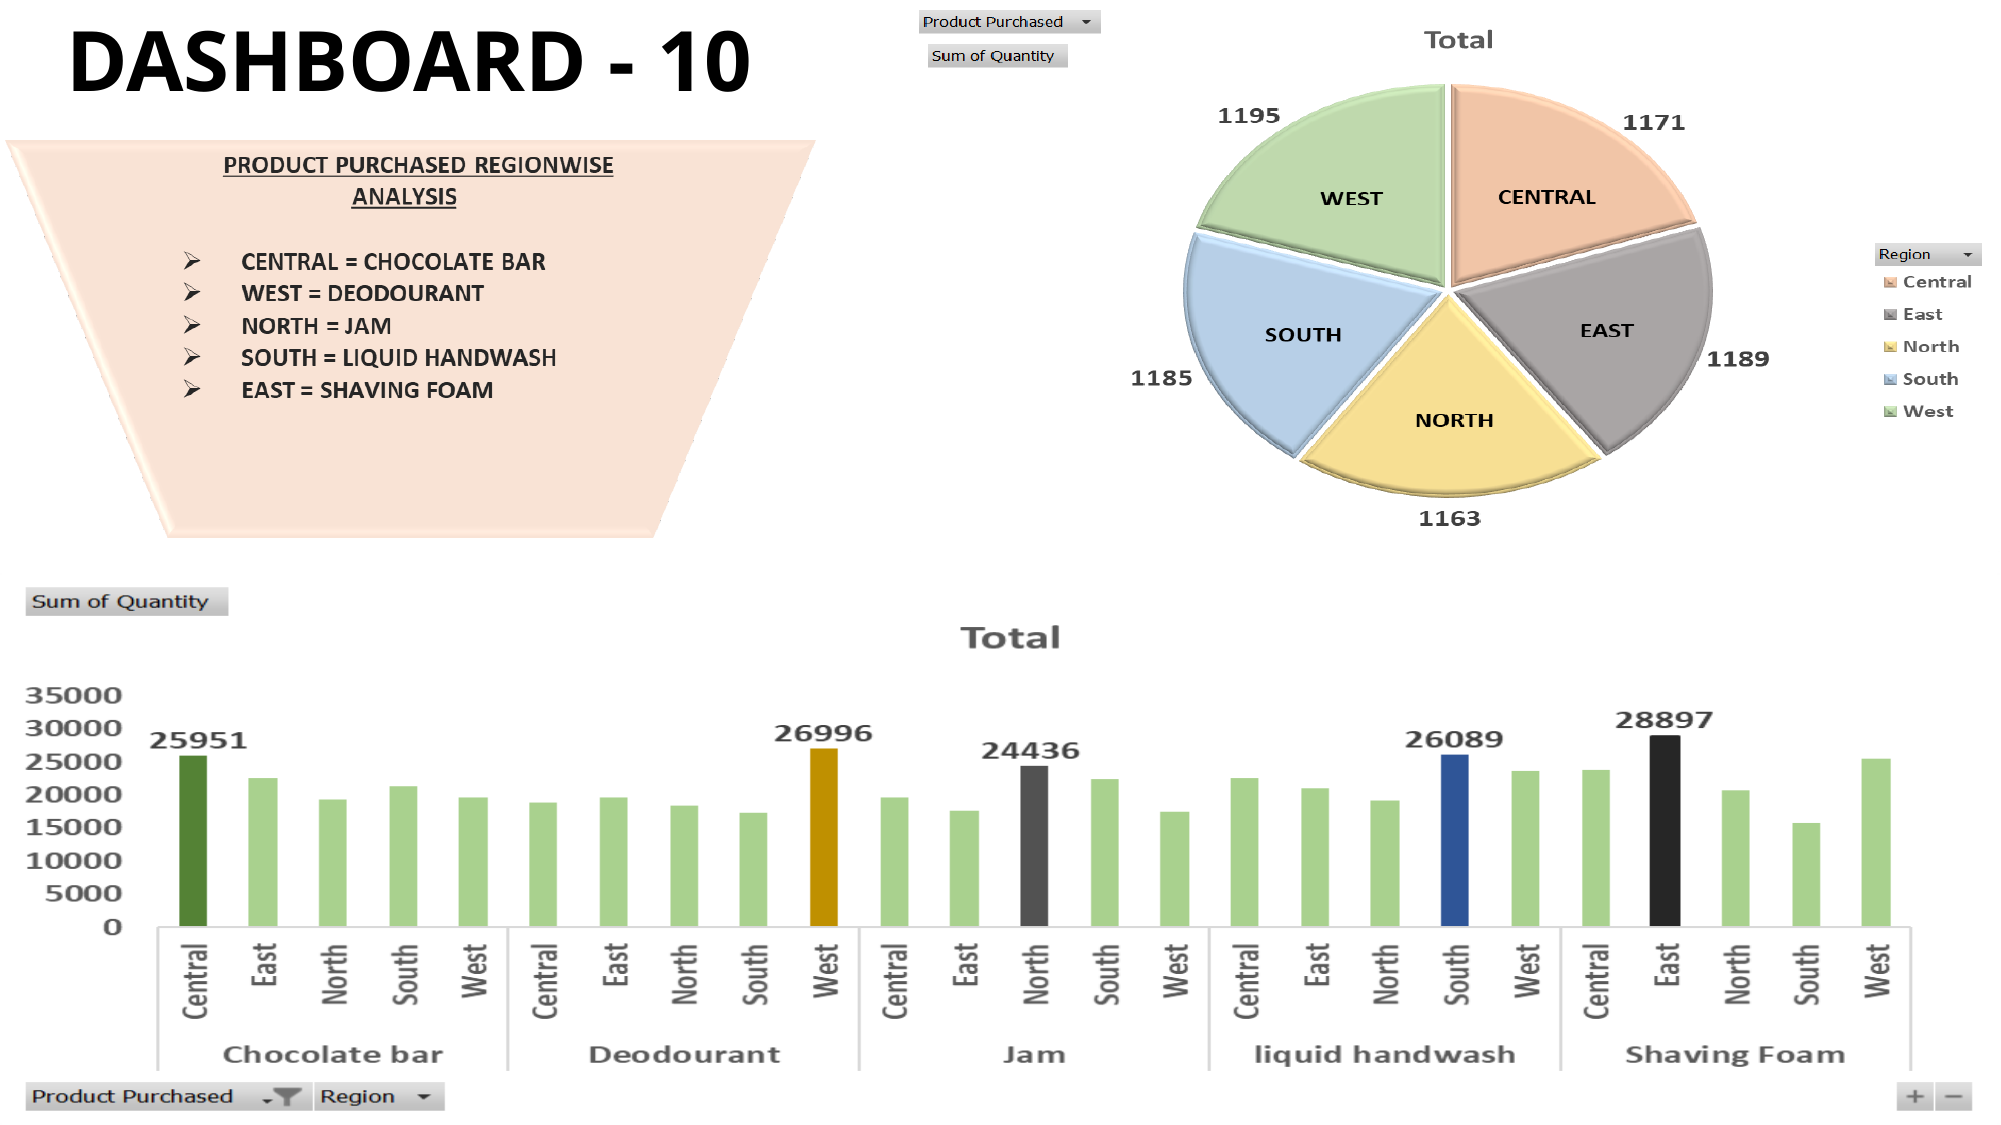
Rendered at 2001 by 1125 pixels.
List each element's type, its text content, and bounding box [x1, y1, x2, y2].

picture [0, 573, 2000, 1125]
picture [3, 138, 817, 540]
text_box DASHBOARD - 10 [51, 0, 768, 116]
picture [910, 0, 2000, 552]
